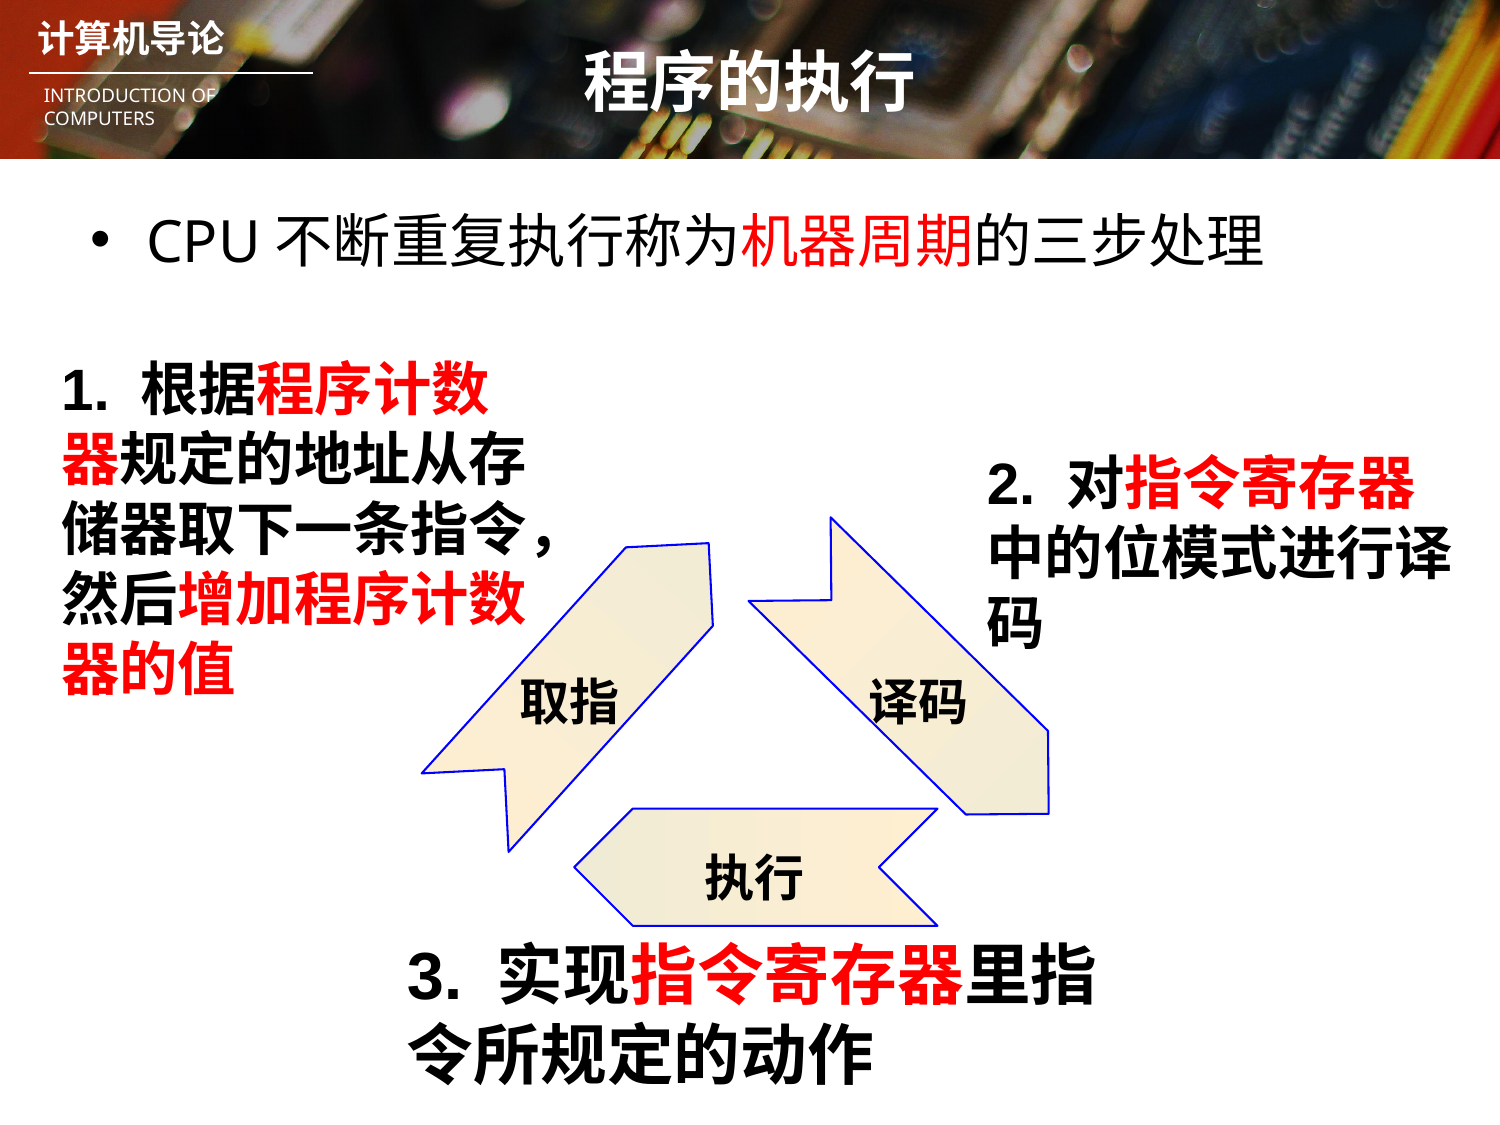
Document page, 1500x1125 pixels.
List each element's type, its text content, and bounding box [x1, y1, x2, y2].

text_box 2. 对指令寄存器中的位模式进行译码 [972, 480, 1471, 622]
text_box [522, 543, 713, 713]
text_box 执行 [689, 838, 820, 914]
text_box 译码 [853, 662, 984, 738]
text_box [574, 808, 938, 926]
text_box [888, 668, 1049, 815]
text_box 取指 [504, 662, 635, 738]
text_box 1. 根据程序计数器规定的地址从存储器取下一条指令，然后增加程序计数器的值 [46, 445, 545, 610]
title 程序的执行 [76, 21, 1424, 138]
text_box [421, 682, 612, 852]
text_box 3. 实现指令寄存器里指令所规定的动作 [392, 972, 1120, 1055]
text_box [748, 517, 978, 704]
picture [0, 0, 1500, 159]
list CPU不断重复执行称为机器周期的三步处理 [75, 196, 1425, 1083]
